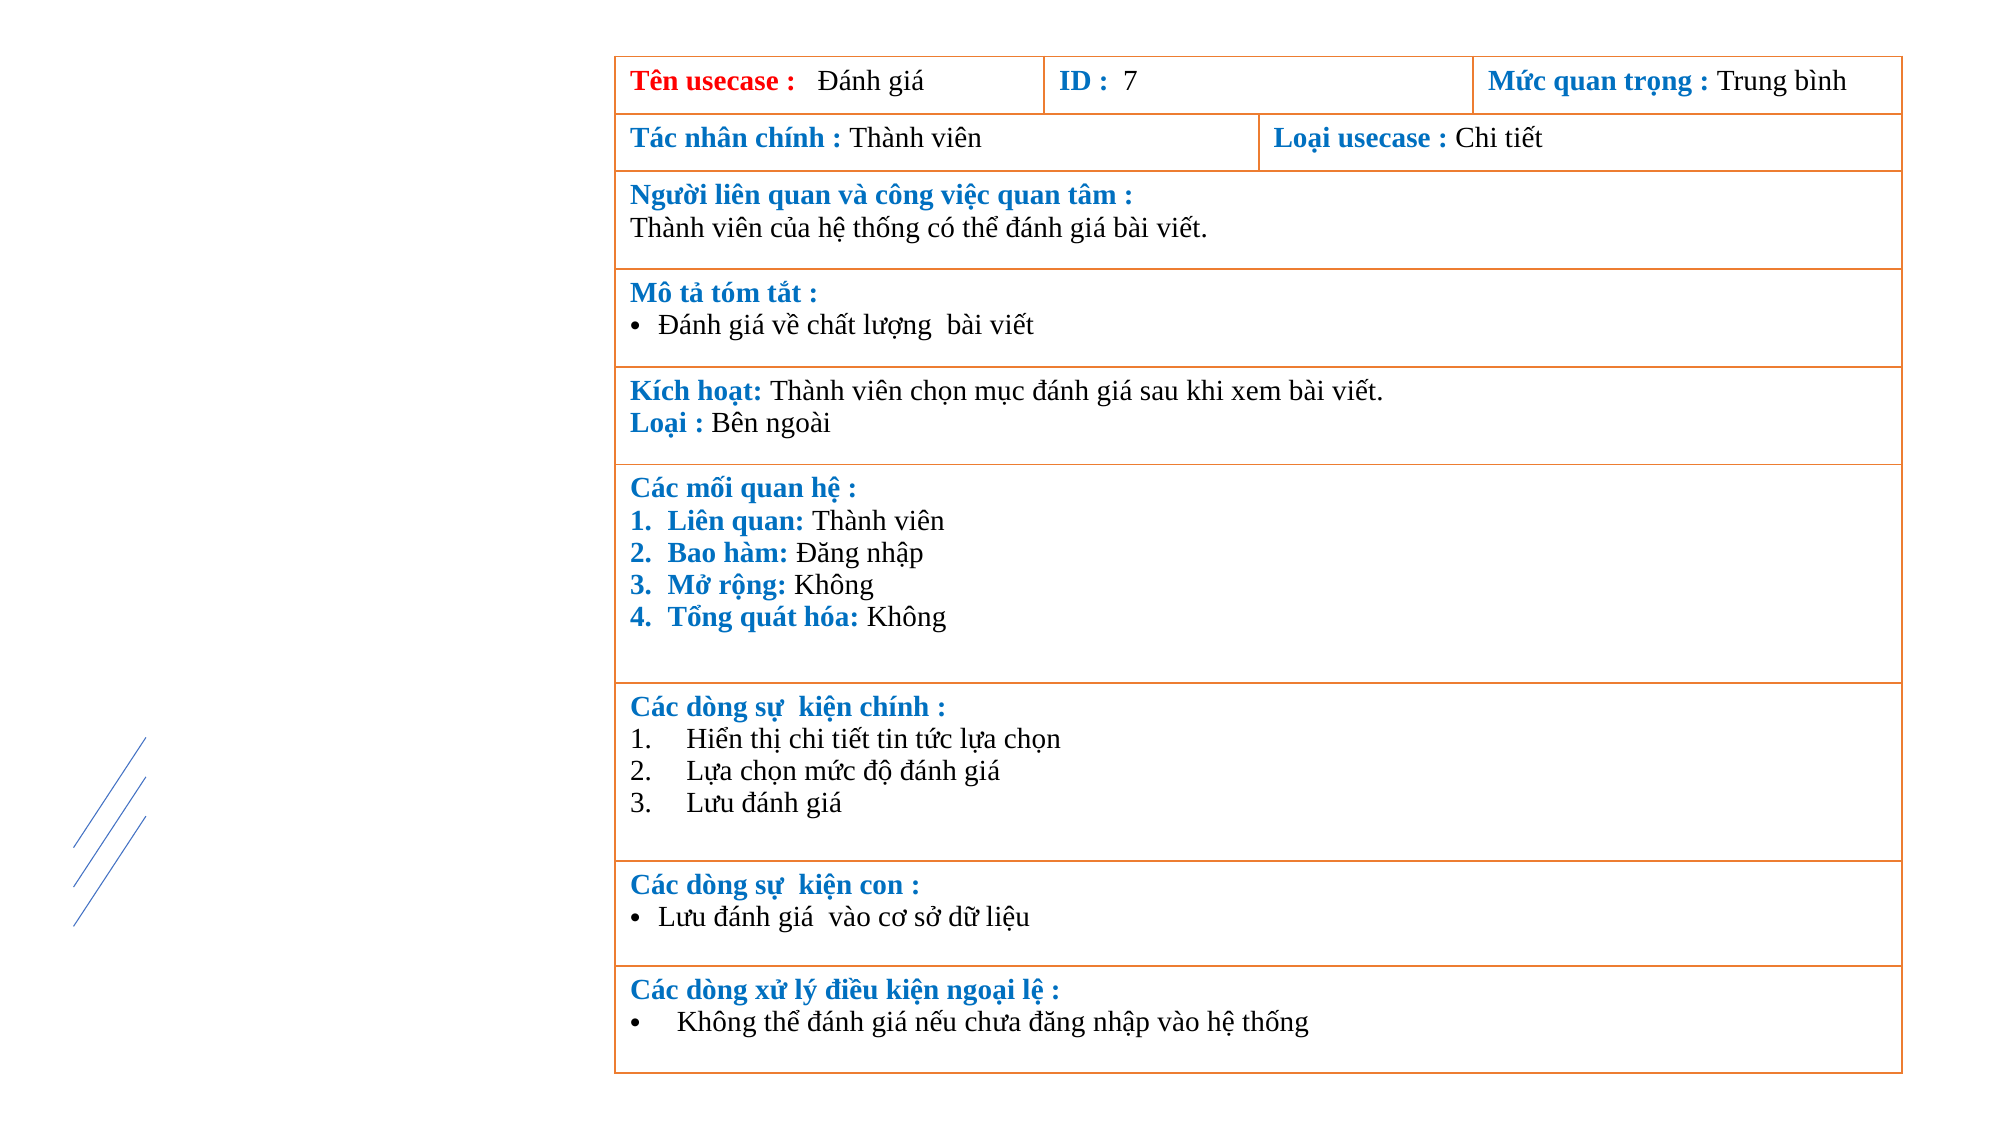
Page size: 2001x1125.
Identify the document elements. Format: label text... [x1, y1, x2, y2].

table_cell Các mối quan hệ : Liên quan: Thành viên Bao hàm: Đăng nhập Mở rộng: Không Tổng quát hóa: Không [616, 465, 1901, 682]
table_cell Các dòng sự kiện chính : Hiển thị chi tiết tin tức lựa chọn Lựa chọn mức độ đánh giá Lưu đánh giá [616, 684, 1901, 860]
table_cell Các dòng sự kiện con : Lưu đánh giá vào cơ sở dữ liệu [616, 862, 1901, 965]
table_cell Kích hoạt: Thành viên chọn mục đánh giá sau khi xem bài viết. Loại : Bên ngoài [616, 368, 1901, 464]
table_cell Loại usecase : Chi tiết [1260, 115, 1901, 170]
table_header Mức quan trọng : Trung bình [1474, 57, 1901, 113]
table_cell Mô tả tóm tắt : Đánh giá về chất lượng bài viết [616, 270, 1901, 366]
table_cell Người liên quan và công việc quan tâm : Thành viên của hệ thống có thể đánh giá bài viết. [616, 172, 1901, 268]
table_cell Các dòng xử lý điều kiện ngoại lệ : Không thể đánh giá nếu chưa đăng nhập vào hệ thống [616, 967, 1901, 1072]
table_cell Tác nhân chính : Thành viên [616, 115, 1258, 170]
table_header Tên usecase : Đánh giá [616, 57, 1043, 113]
table_header ID : 7 [1045, 57, 1472, 113]
